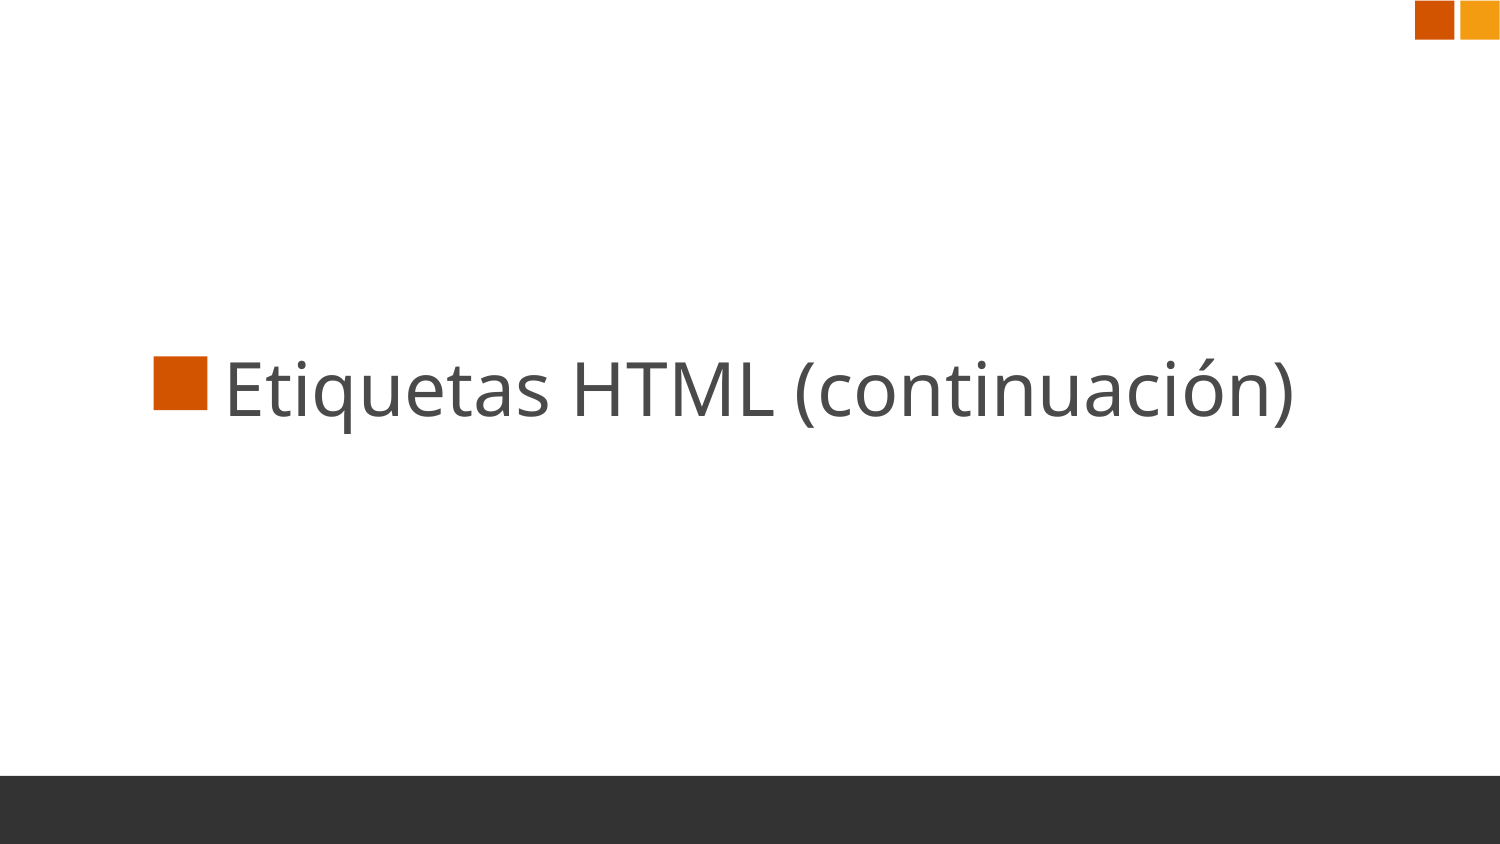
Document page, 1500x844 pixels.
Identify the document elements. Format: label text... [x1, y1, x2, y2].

title Etiquetas HTML (continuación) [215, 332, 1442, 446]
